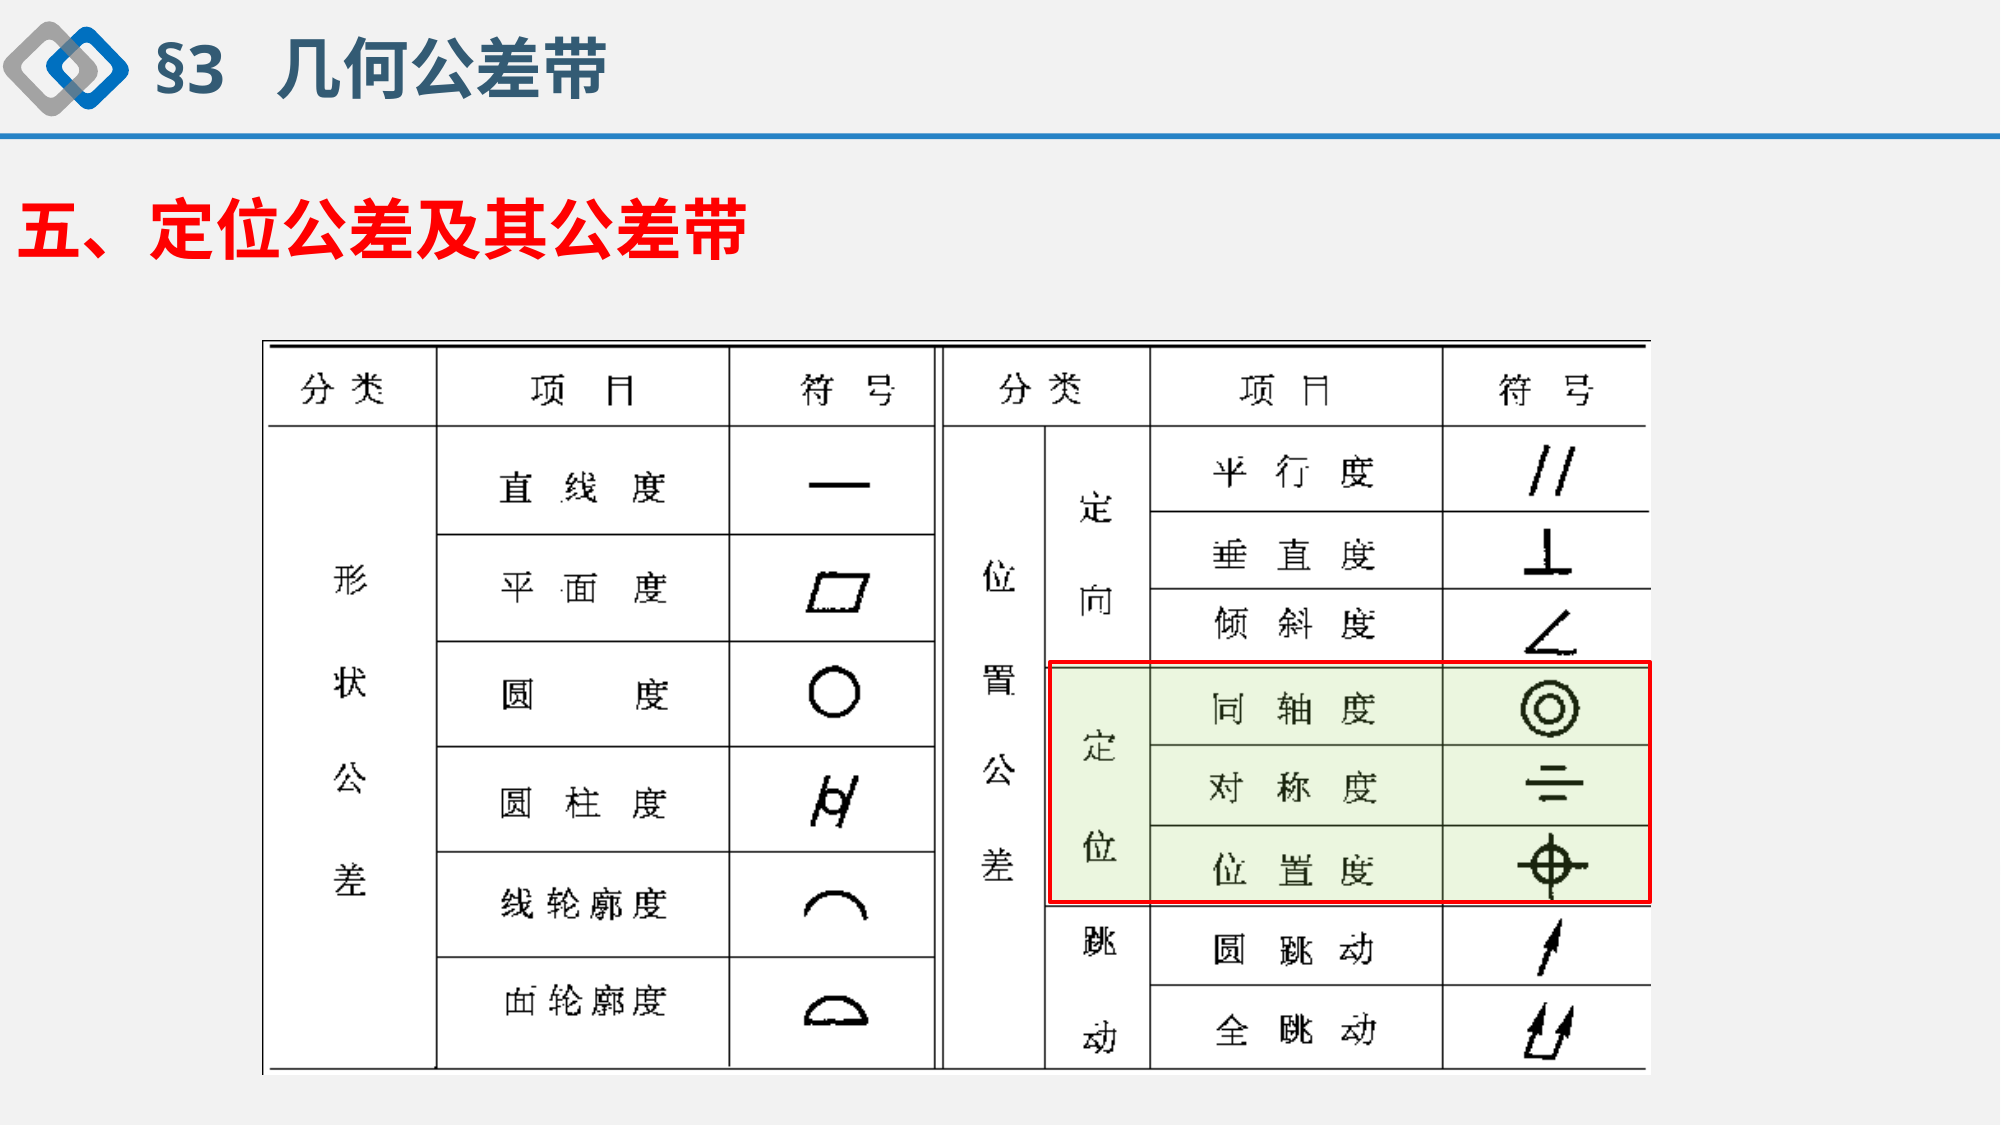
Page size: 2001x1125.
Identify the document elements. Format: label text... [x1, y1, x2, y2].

picture [262, 340, 1651, 1075]
title 五、定位公差及其公差带 [0, 162, 1275, 293]
text_box §3 几何公差带 [139, 18, 1510, 115]
